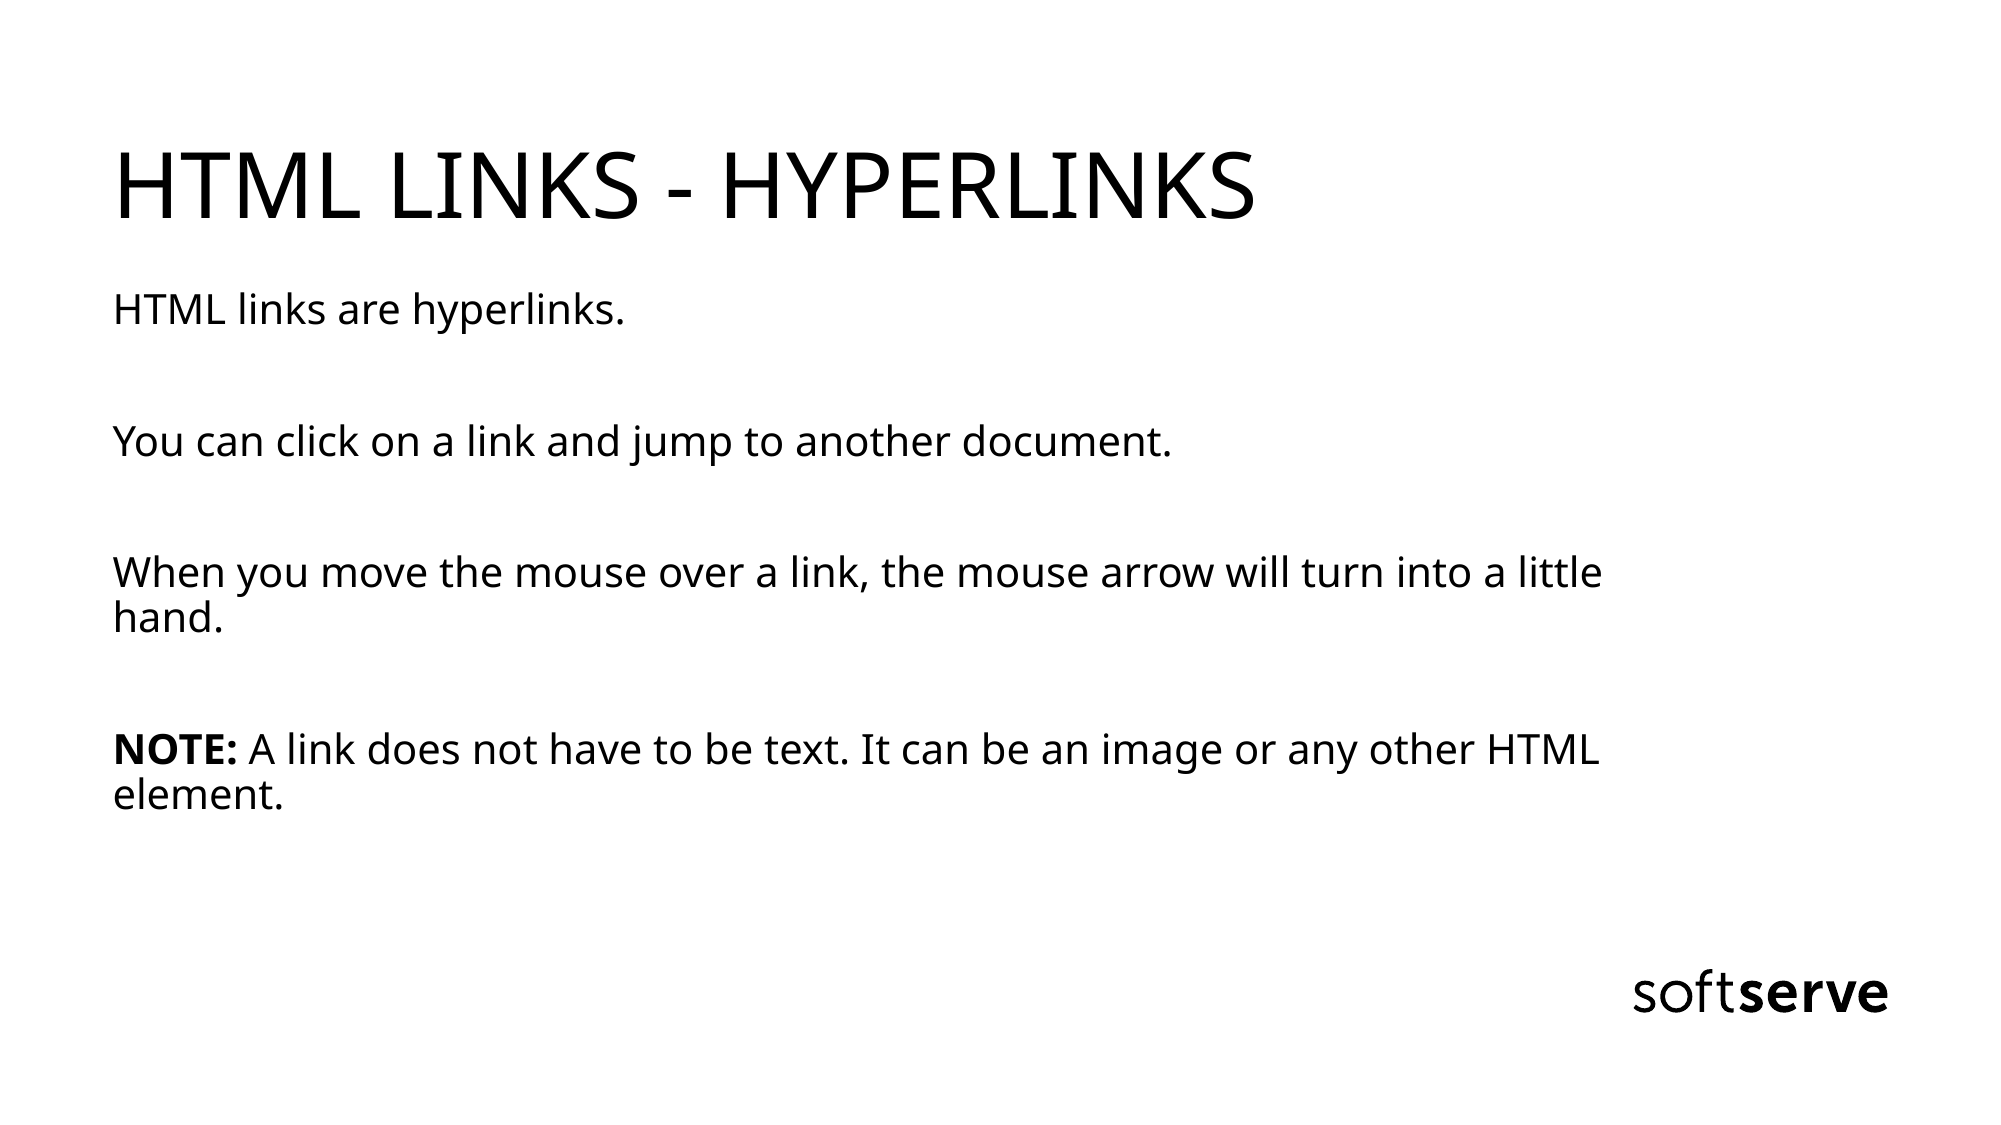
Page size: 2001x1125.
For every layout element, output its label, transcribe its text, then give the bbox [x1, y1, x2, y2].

text_box HTML LINKS - HYPERLINKS [112, 0, 1888, 282]
list HTML links are hyperlinks. You can click on a link and jump to another document. When you move the mouse over a link, the mouse arrow will turn into a little hand. NOTE: A link does not have to be text. It can be an image or any other HTML element. [112, 282, 1635, 907]
